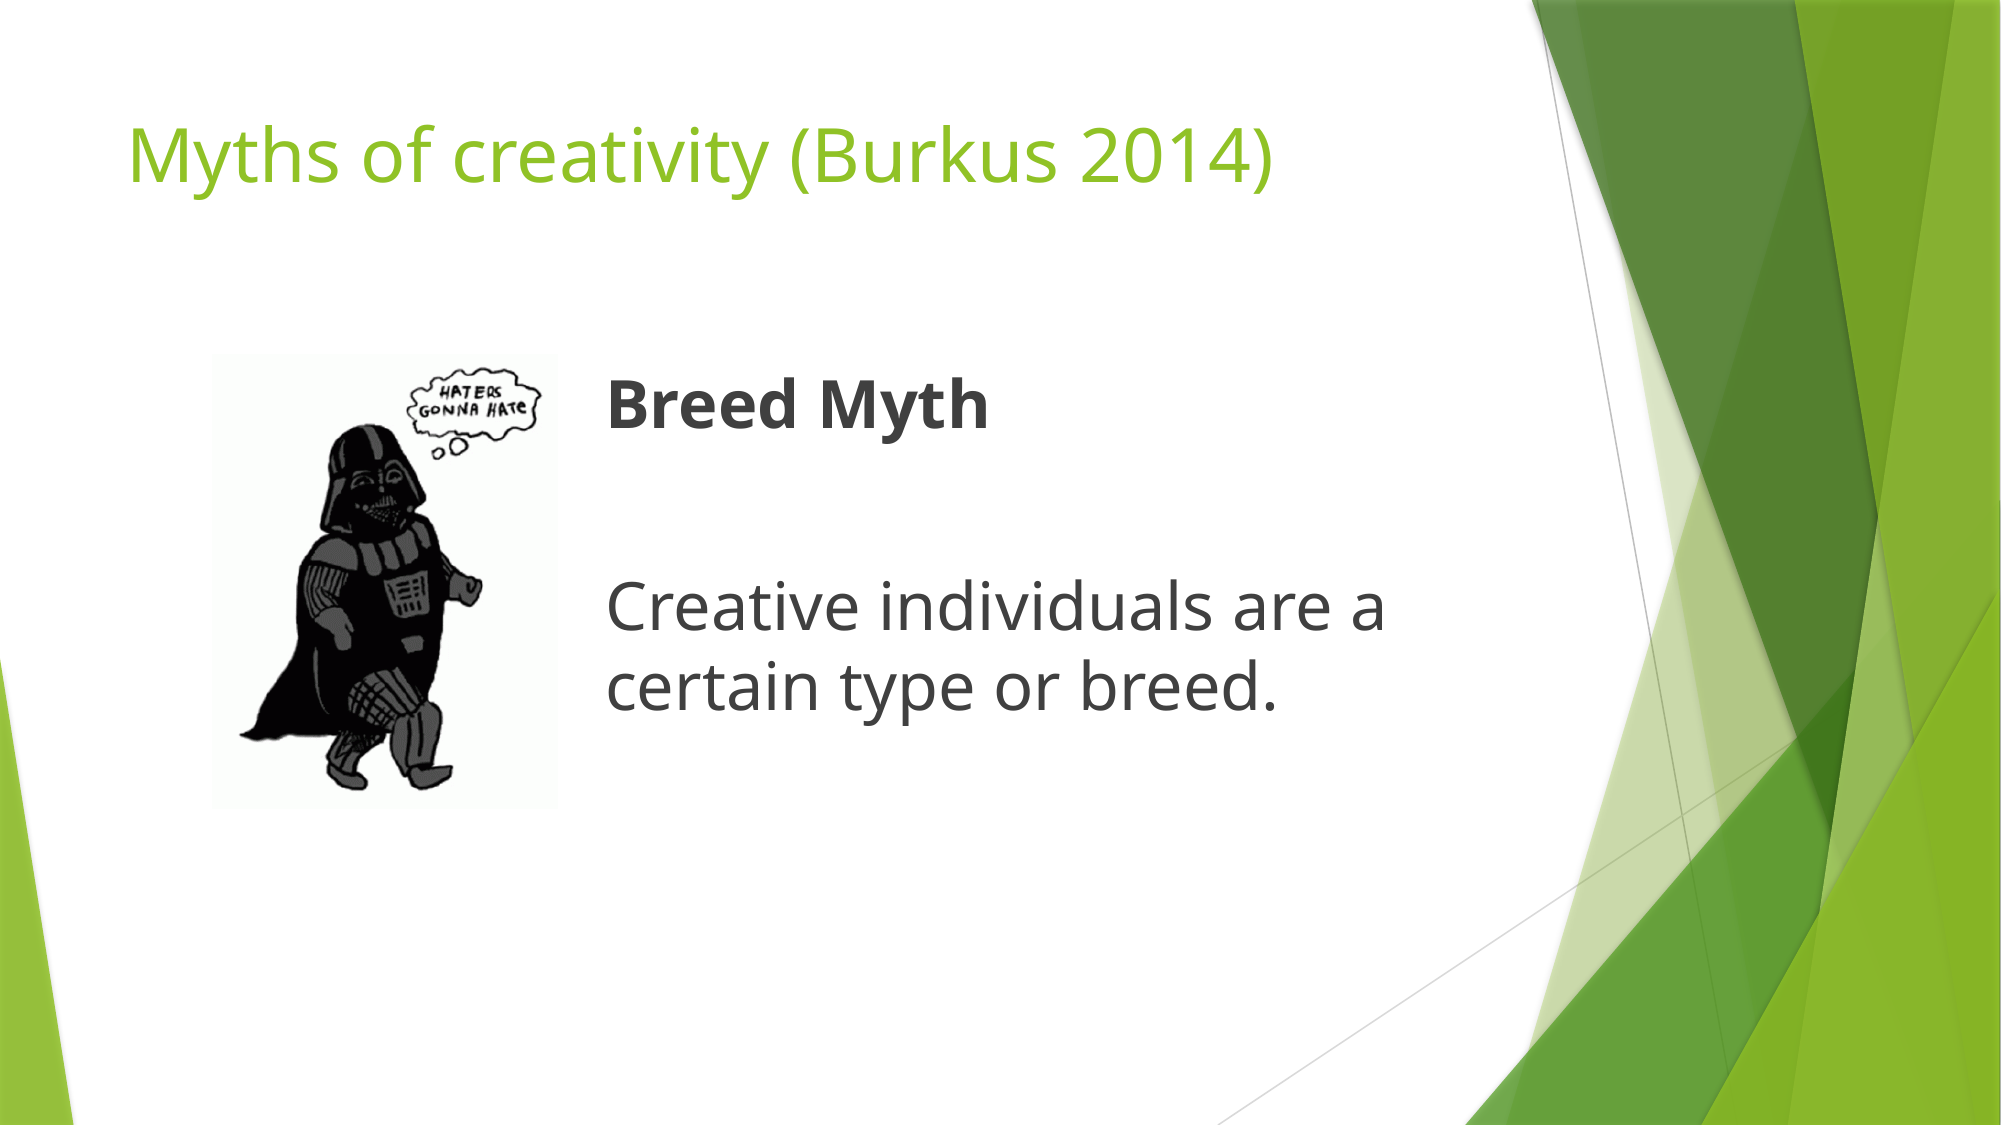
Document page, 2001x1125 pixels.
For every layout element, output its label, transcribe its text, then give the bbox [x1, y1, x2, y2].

title Myths of creativity (Burkus 2014) [111, 99, 1522, 317]
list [212, 353, 558, 809]
list Breed Myth Creative individuals are a certain type or breed. [590, 354, 1522, 992]
